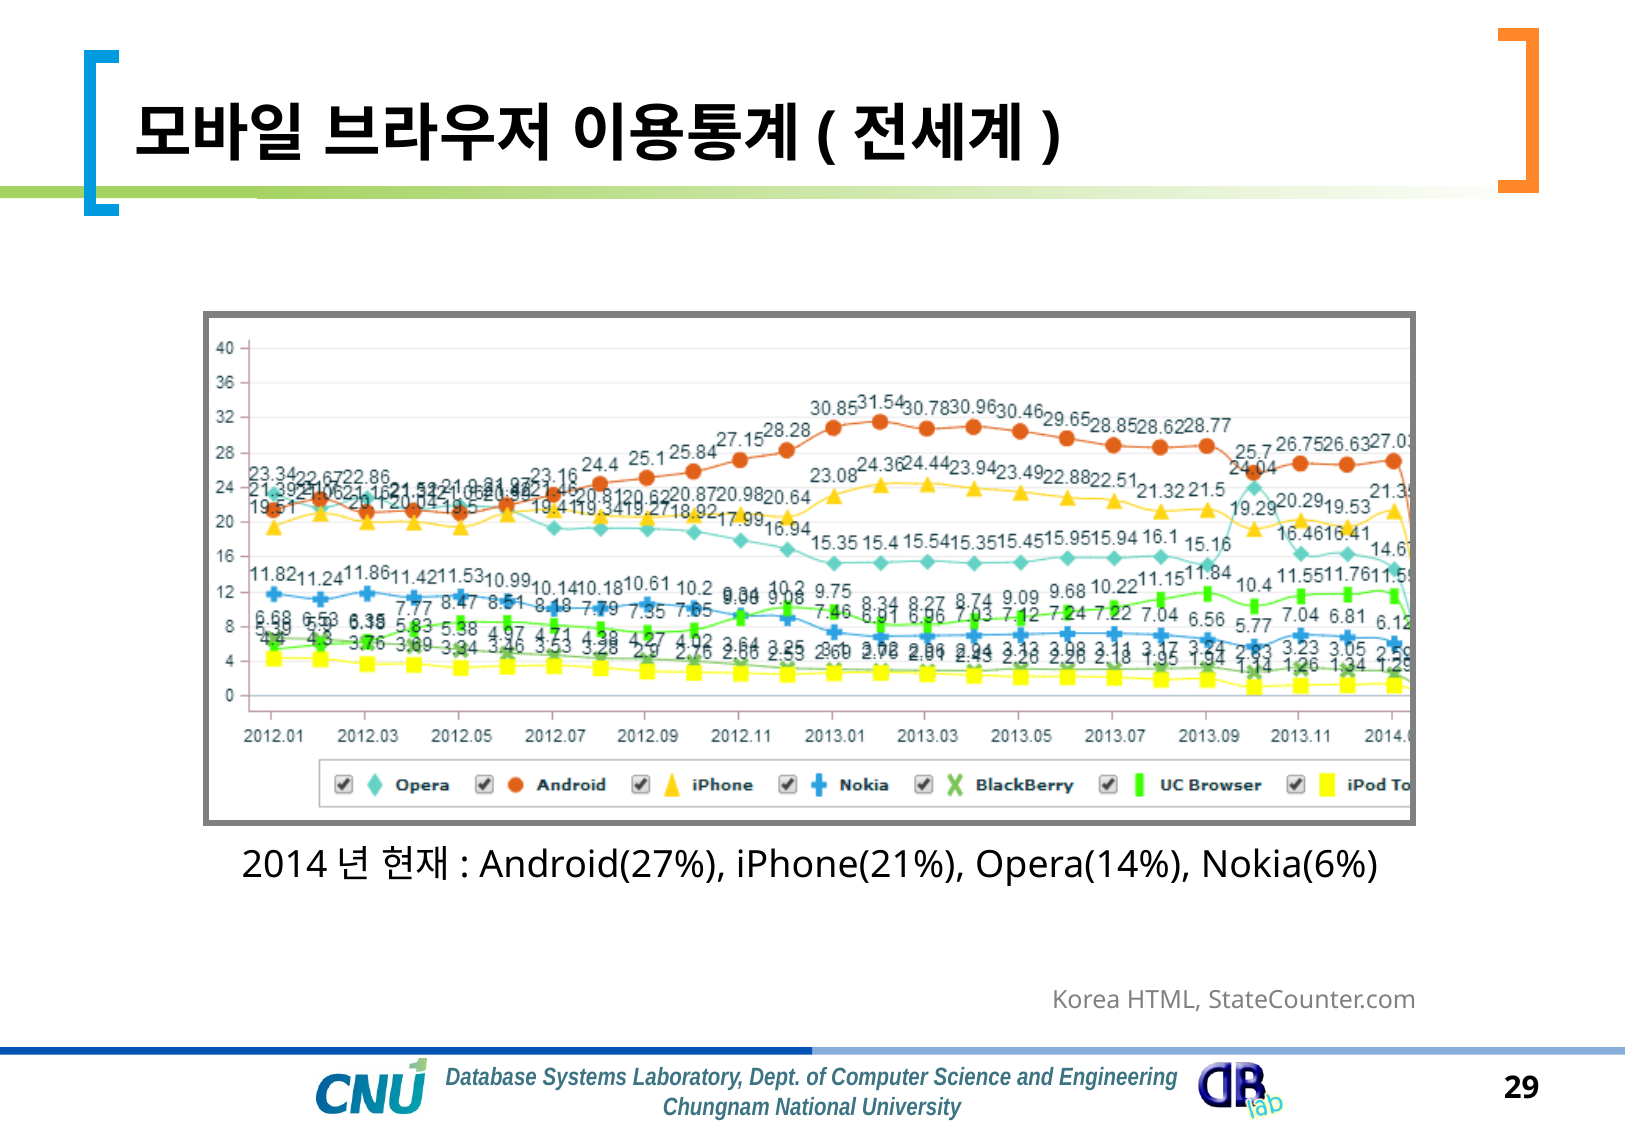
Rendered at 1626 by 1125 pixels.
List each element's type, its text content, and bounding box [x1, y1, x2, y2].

picture [359, 1097, 374, 1114]
title 모바일 브라우저 이용통계(전세계) [118, 5, 1498, 176]
text_box [205, 314, 1414, 324]
text_box [205, 819, 1414, 823]
picture [1196, 1058, 1285, 1121]
picture [316, 1058, 427, 1114]
picture [197, 325, 1416, 811]
slide_number 29 [1332, 1058, 1555, 1119]
text_box 2014년 현재: Android(27%), iPhone(21%), Opera(14%), Nokia(6%) [226, 832, 1394, 893]
text_box Korea HTML, StateCounter.com [1037, 975, 1432, 1021]
